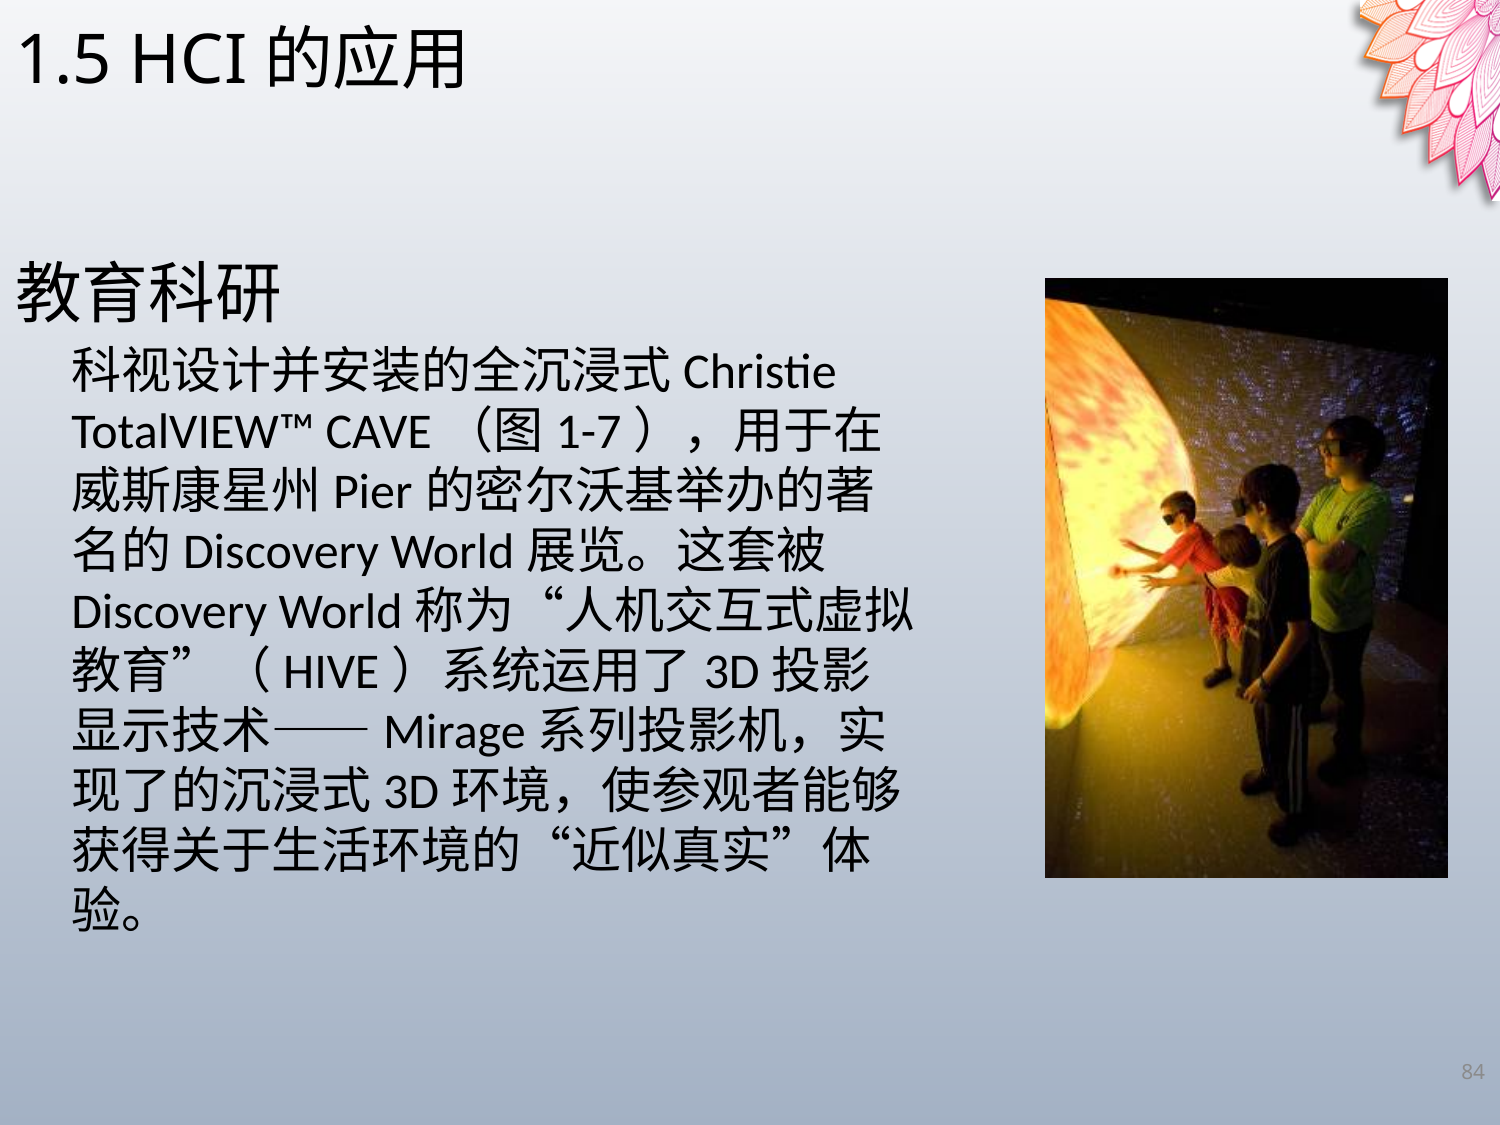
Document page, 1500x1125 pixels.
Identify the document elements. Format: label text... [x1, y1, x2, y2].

slide_number 84 [1162, 1042, 1500, 1103]
picture [1360, 0, 1500, 201]
list 教育科研 科视设计并安装的全沉浸式Christie TotalVIEW™ CAVE（图1-7），用于在威斯康星州Pier的密尔沃基举办的著名的Discovery World展览。这套被Discovery World称为“人机交互式虚拟教育”（HIVE）系统运用了3D投影显示技术——Mirage系列投影机，实现了的沉浸式3D环境，使参观者能够获得关于生活环境的“近似真实”体验。 [0, 242, 935, 986]
title 1.5 HCI的应用 [0, 10, 1305, 112]
picture [1045, 278, 1448, 878]
